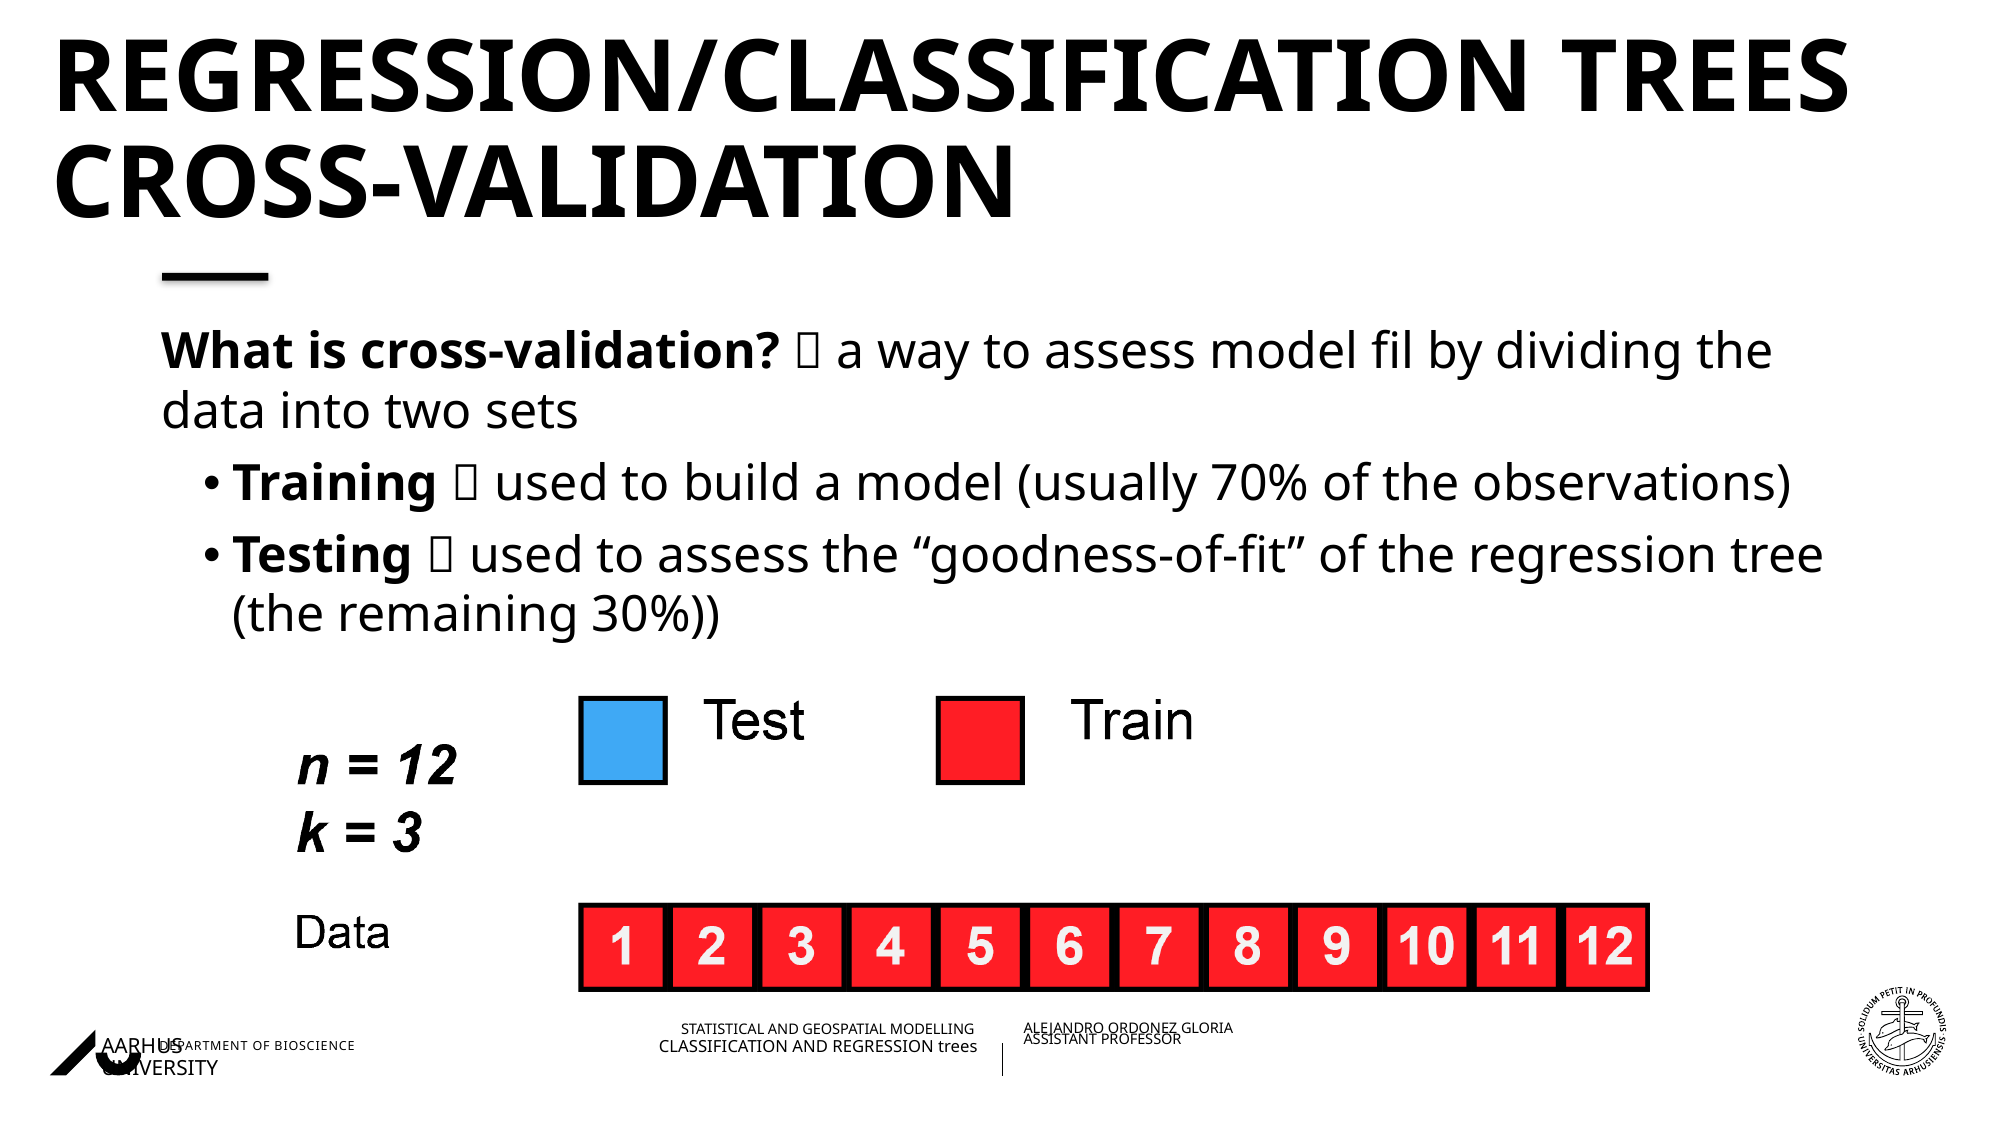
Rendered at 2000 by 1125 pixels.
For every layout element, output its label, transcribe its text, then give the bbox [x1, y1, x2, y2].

list What is cross-validation?  a way to assess model fil by dividing the data into two sets Training  used to build a model (usually 70% of the observations) Testing  used to assess the “goodness-of-fit” of the regression tree (the remaining 30%)) [161, 321, 1839, 968]
picture [293, 690, 1651, 1003]
title Regression/classification TREES CROSS-VALIDATION [51, 24, 1948, 240]
